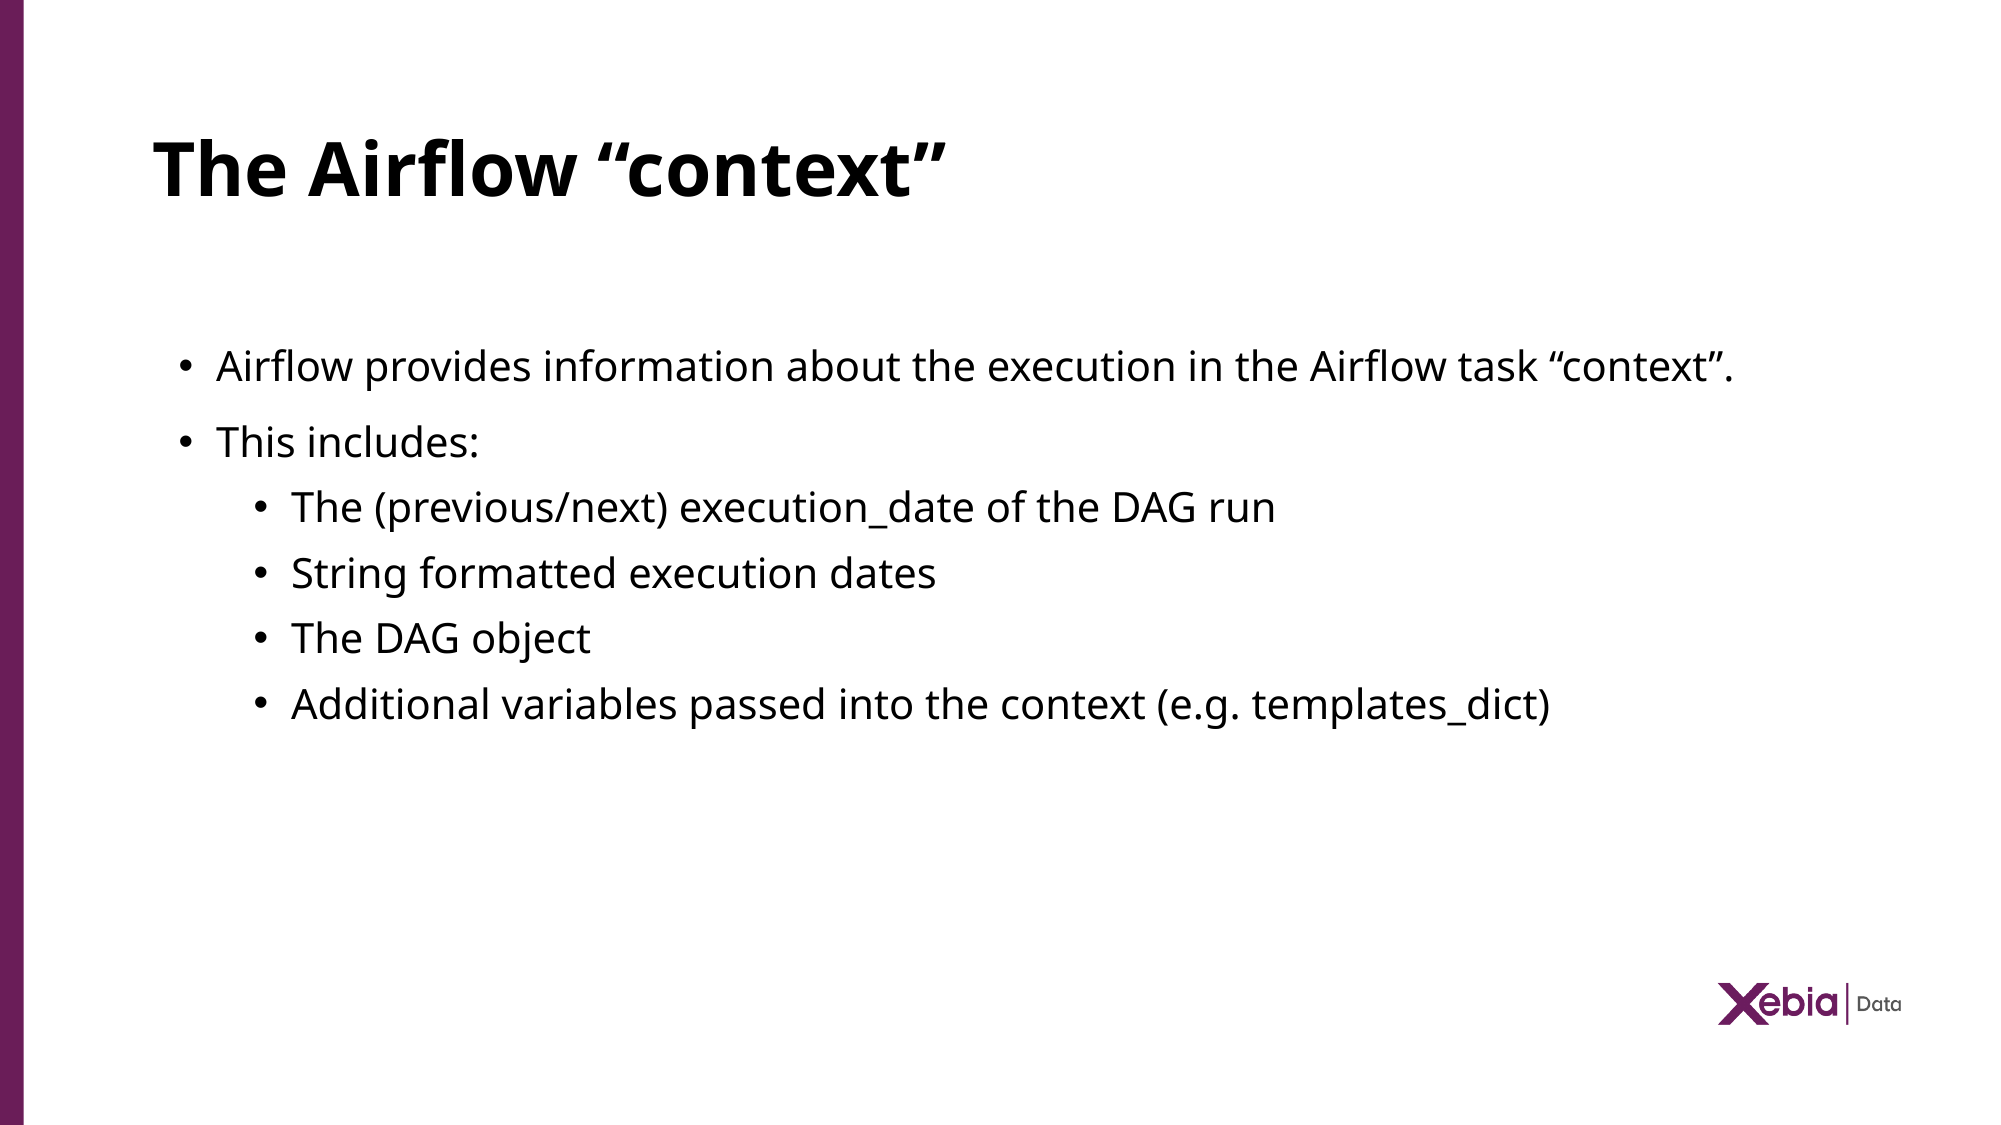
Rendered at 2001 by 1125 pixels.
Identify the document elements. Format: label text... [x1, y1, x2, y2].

picture [1708, 966, 1912, 1032]
text_box Airflow provides information about the execution in the Airflow task “context”. This includes: The (previous/next) execution_date of the DAG run String formatted execution dates The DAG object Additional variables passed into the context (e.g. templates_dict) [163, 327, 1947, 1094]
text_box The Airflow “context” [137, 124, 1863, 243]
text_box [0, 0, 25, 1125]
